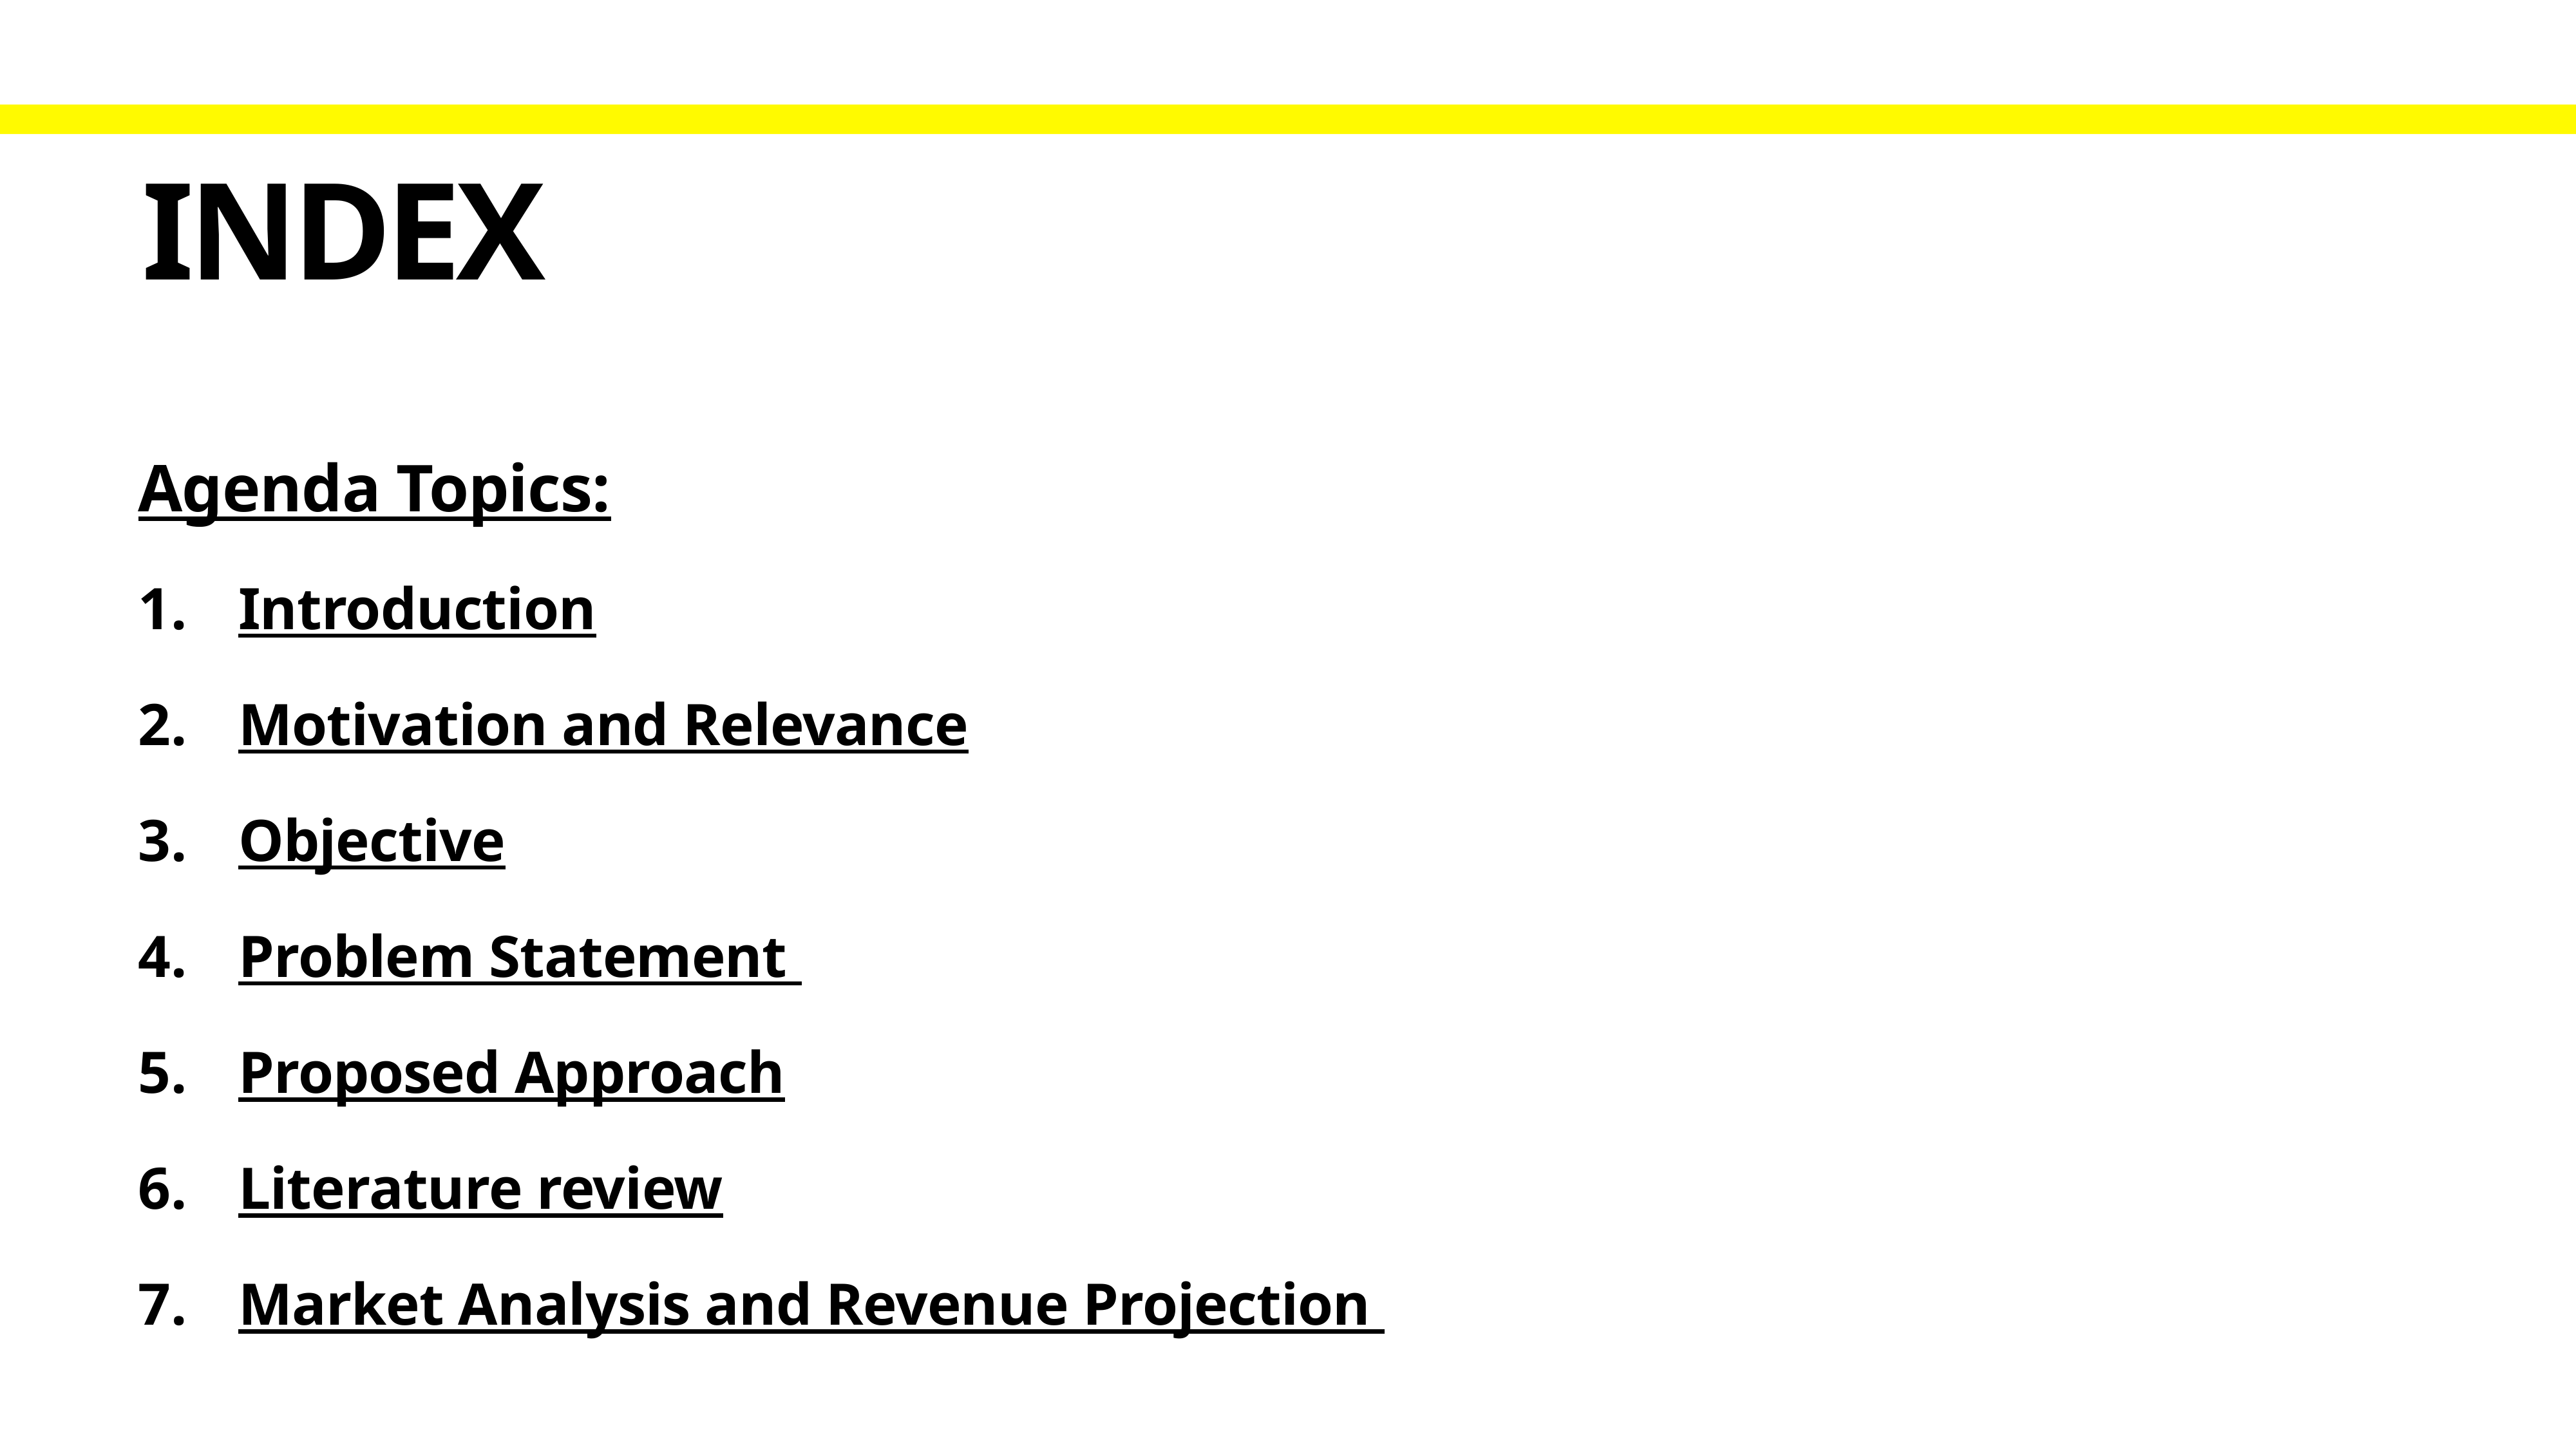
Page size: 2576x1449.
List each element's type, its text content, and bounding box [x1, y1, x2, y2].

title Index [136, 171, 2448, 360]
list Agenda Topics: Introduction Motivation and Relevance Objective Problem Statement Proposed Approach Literature review Market Analysis and Revenue Projection [132, 426, 2452, 1412]
